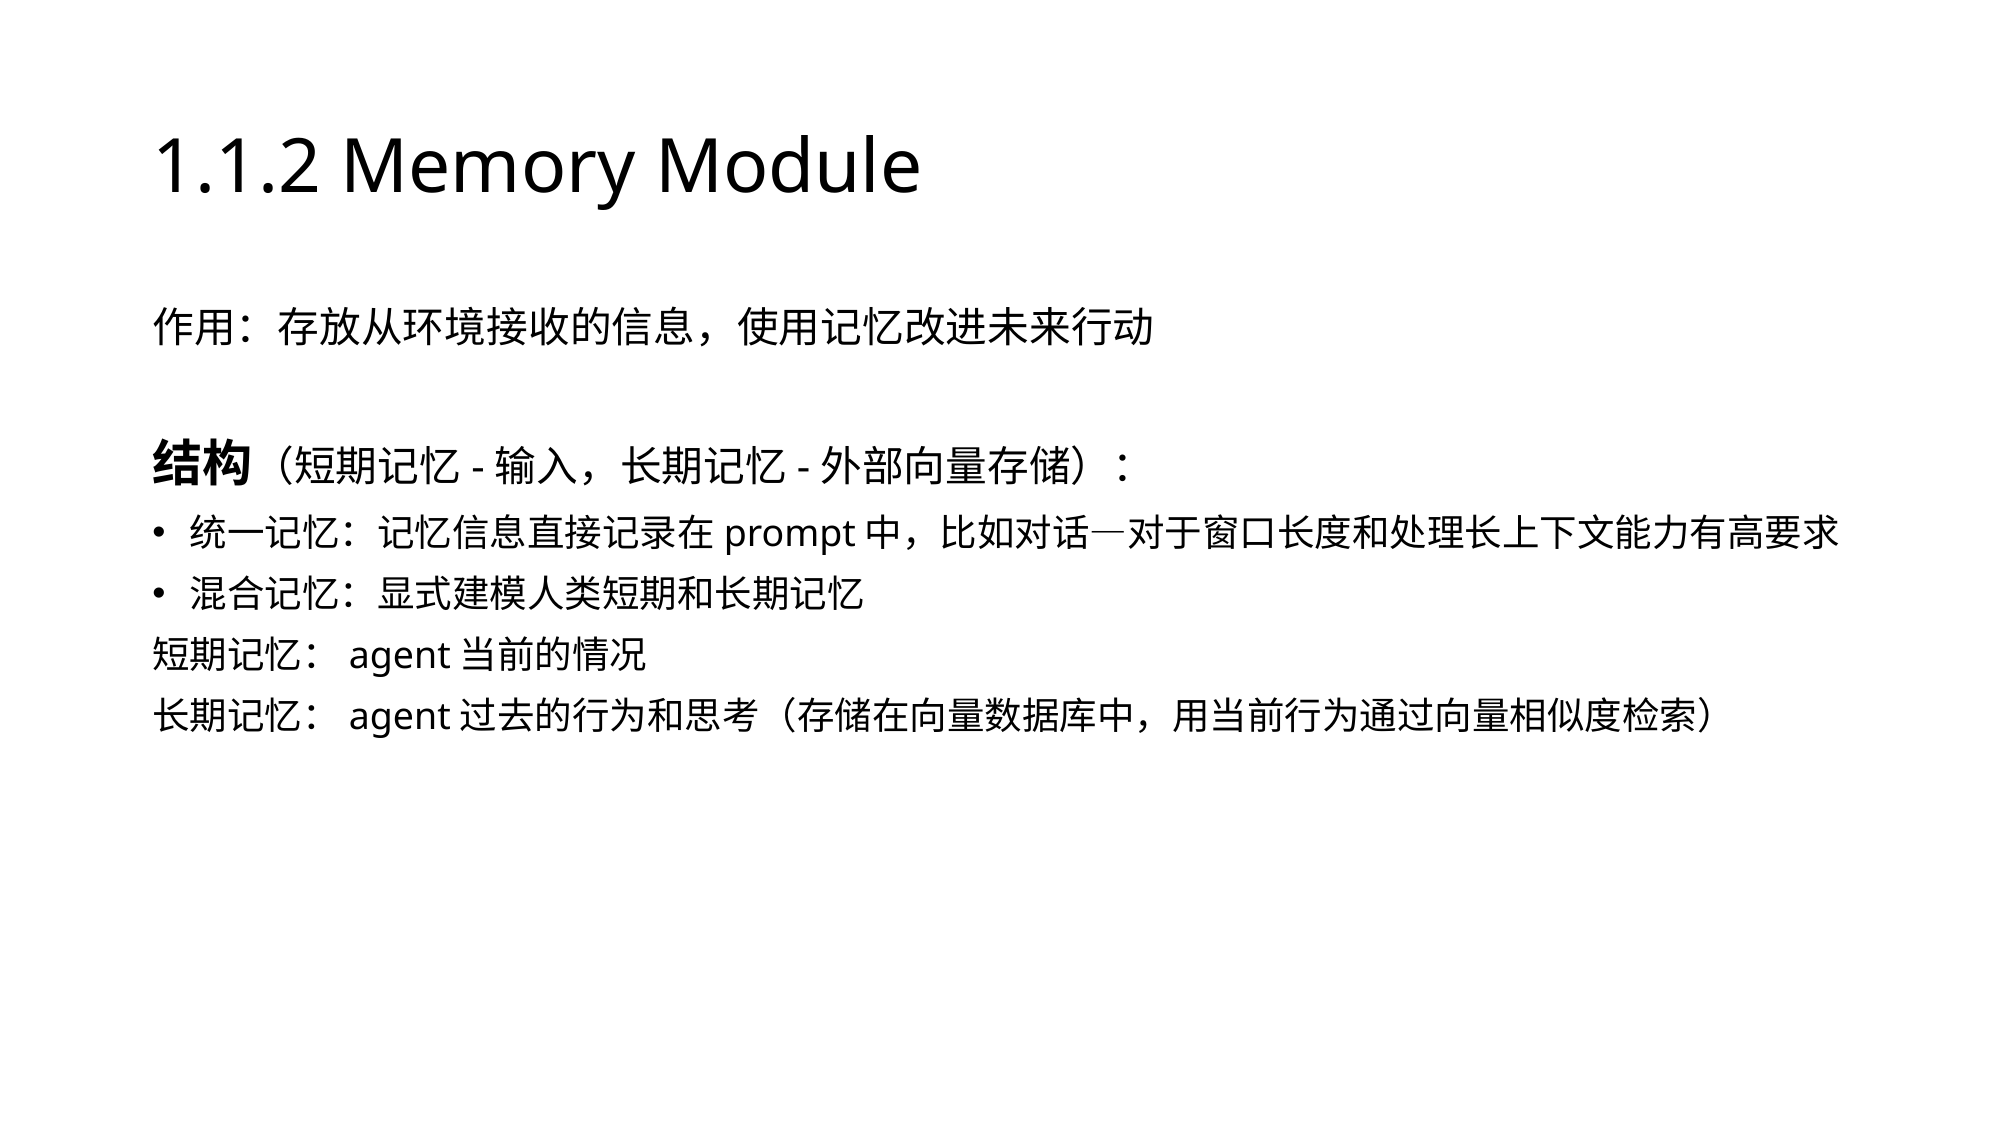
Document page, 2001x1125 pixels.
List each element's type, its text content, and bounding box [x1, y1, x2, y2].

list 作用：存放从环境接收的信息，使用记忆改进未来行动 结构（短期记忆-输入，长期记忆-外部向量存储）： 统一记忆：记忆信息直接记录在prompt中，比如对话—对于窗口长度和处理长上下文能力有高要求 混合记忆：显式建模人类短期和长期记忆 短期记忆：agent当前的情况 长期记忆：agent过去的行为和思考（存储在向量数据库中，用当前行为通过向量相似度检索） [137, 299, 1911, 1066]
title 1.1.2 Memory Module [137, 59, 1863, 278]
